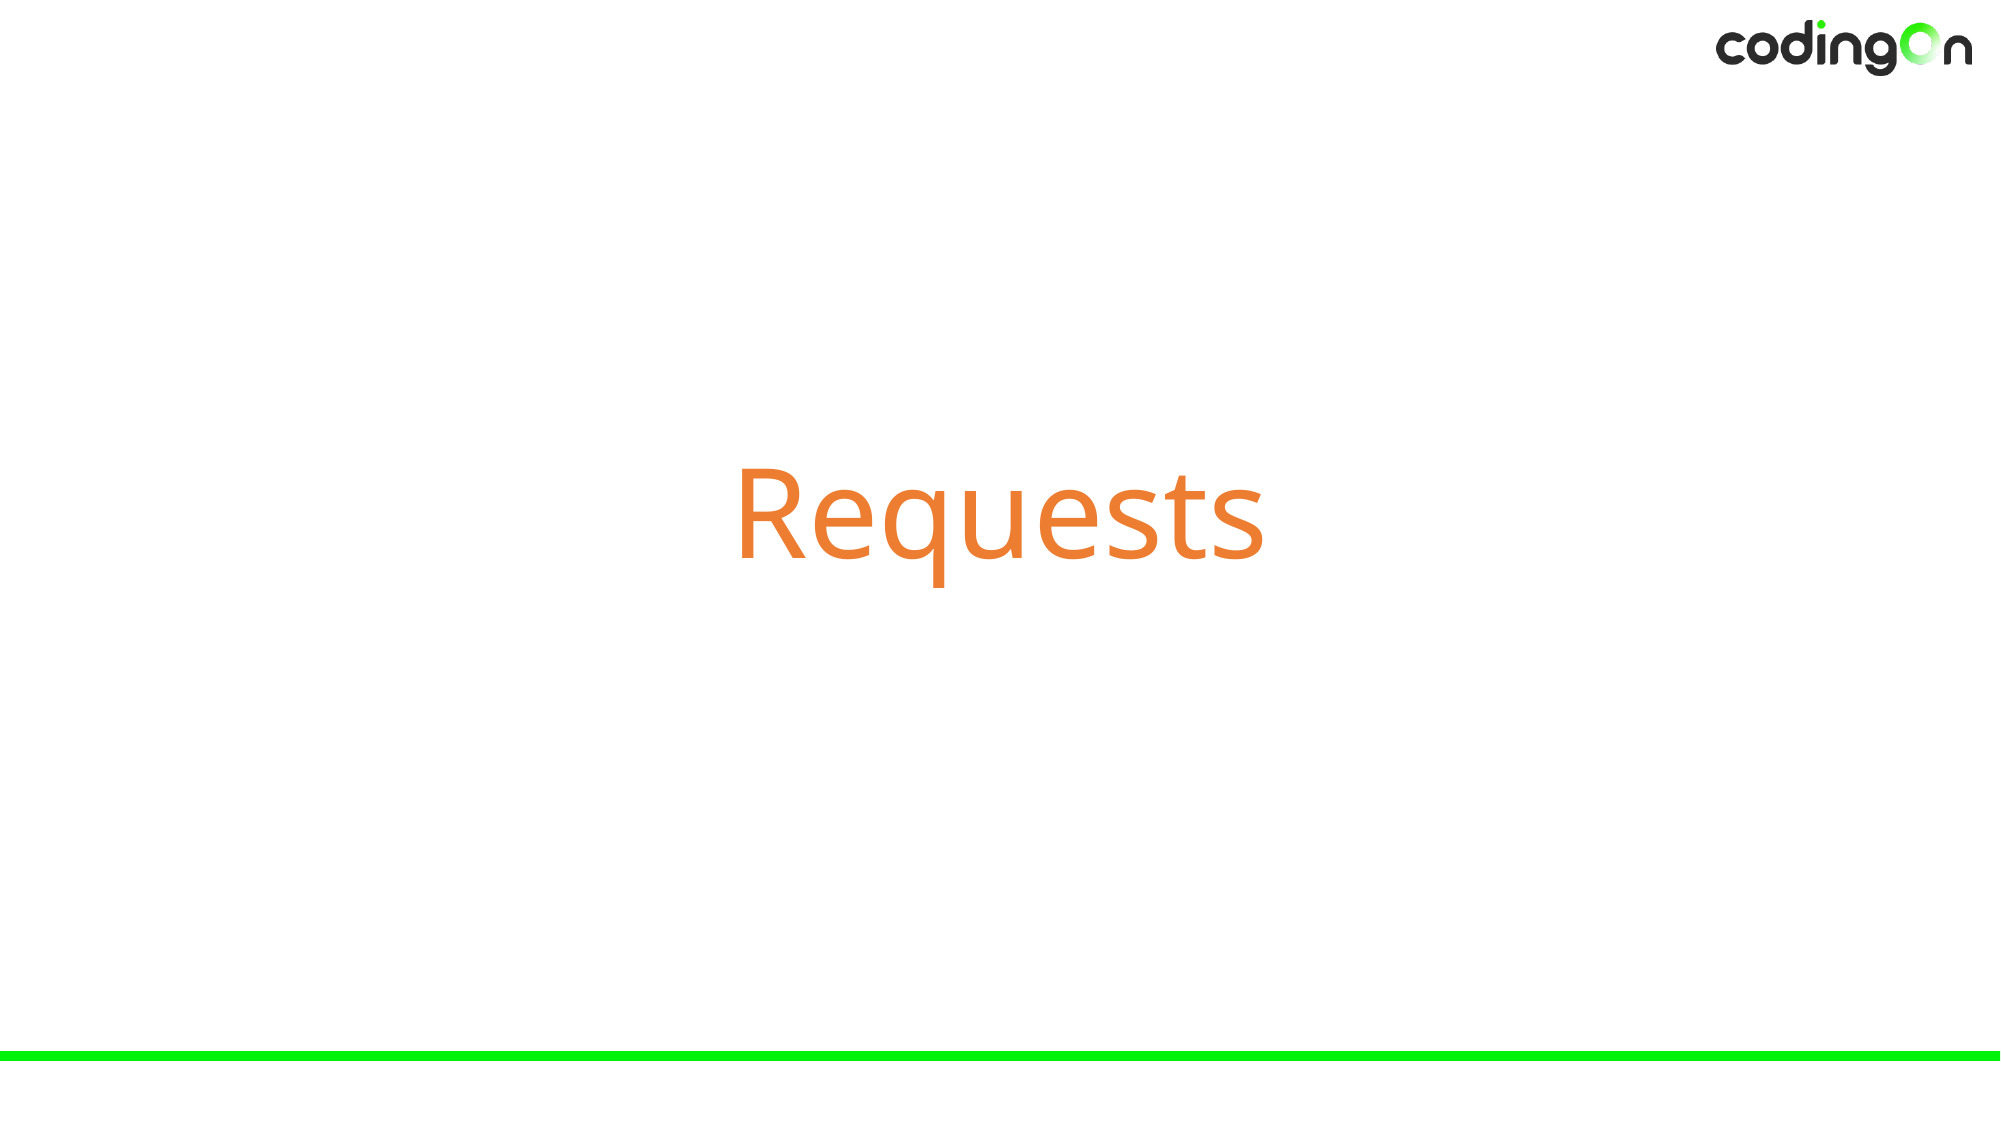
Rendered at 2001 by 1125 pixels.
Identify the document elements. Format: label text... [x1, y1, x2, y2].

text_box Requests [715, 426, 1284, 592]
picture [1716, 20, 1972, 76]
